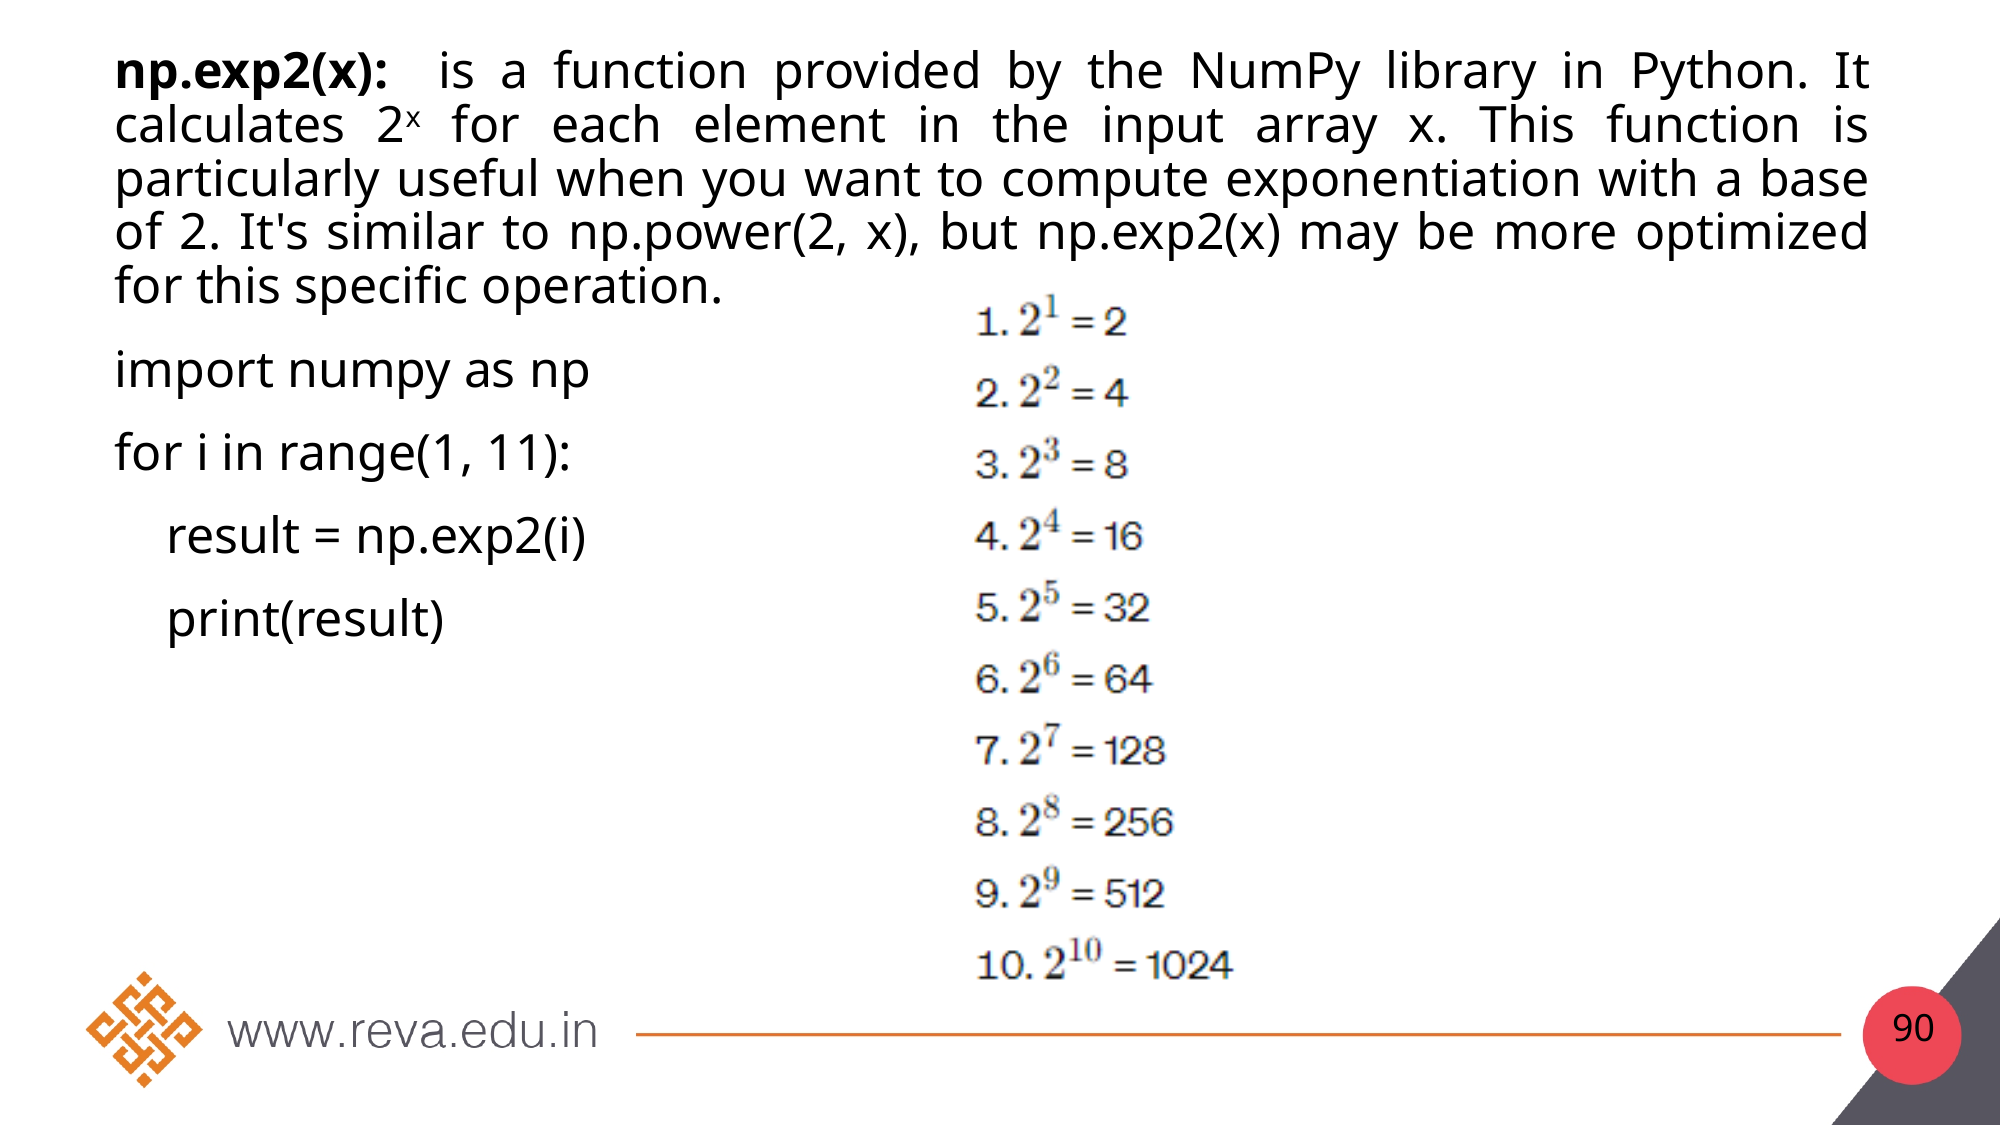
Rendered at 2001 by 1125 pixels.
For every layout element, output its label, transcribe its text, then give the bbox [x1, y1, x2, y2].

picture [0, 0, 2000, 1125]
slide_number 90 [1864, 999, 1963, 1060]
list np.exp2(x): is a function provided by the NumPy library in Python. It calculates 2x for each element in the input array x. This function is particularly useful when you want to compute exponentiation with a base of 2. It's similar to np.power(2, x), but np.exp2(x) may be more optimized for this specific operation. import numpy as np for i in range(1, 11): result = np.exp2(i) print(result) [99, 37, 1886, 1000]
